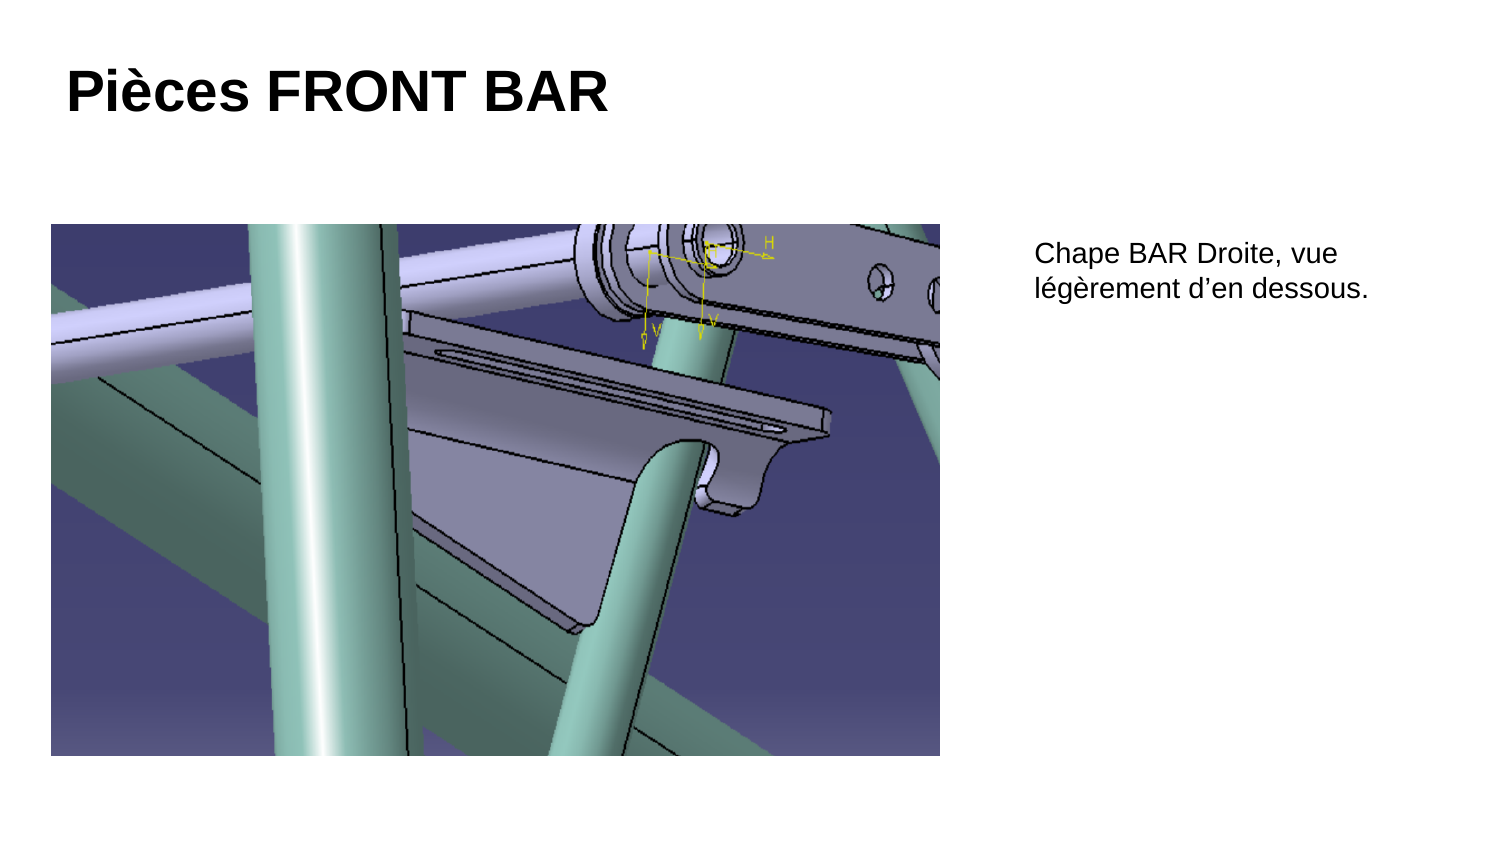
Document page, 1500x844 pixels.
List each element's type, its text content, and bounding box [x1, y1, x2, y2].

title Pièces FRONT BAR [51, 38, 1449, 133]
text_box Chape BAR Droite, vue légèrement d’en dessous. [1019, 219, 1419, 555]
picture [50, 224, 941, 757]
